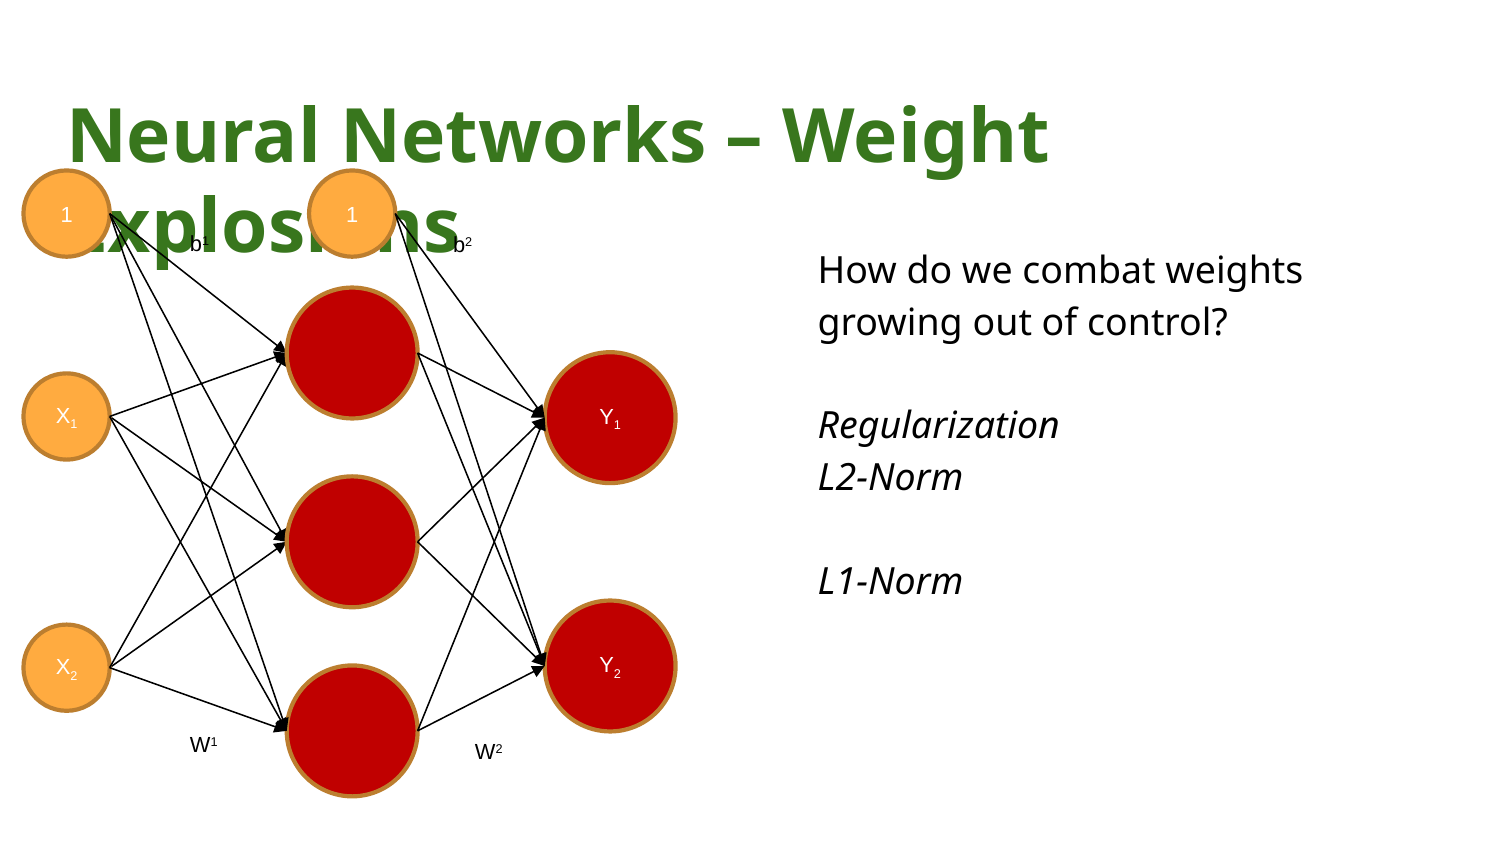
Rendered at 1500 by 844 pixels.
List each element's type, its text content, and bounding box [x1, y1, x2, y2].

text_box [395, 213, 545, 667]
text_box [292, 285, 388, 421]
text_box W2 [460, 739, 533, 772]
title Neural Networks – Weight Explosions [51, 72, 1449, 167]
text_box X1 [21, 371, 102, 462]
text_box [109, 667, 287, 732]
text_box Y1 [552, 350, 678, 486]
text_box [292, 474, 389, 610]
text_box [417, 673, 545, 732]
text_box X2 [21, 622, 103, 713]
text_box Y2 [552, 598, 678, 734]
text_box 1 [21, 168, 112, 259]
text_box [285, 663, 420, 799]
text_box 1 [306, 168, 398, 259]
text_box W1 [175, 740, 248, 765]
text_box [109, 213, 287, 667]
